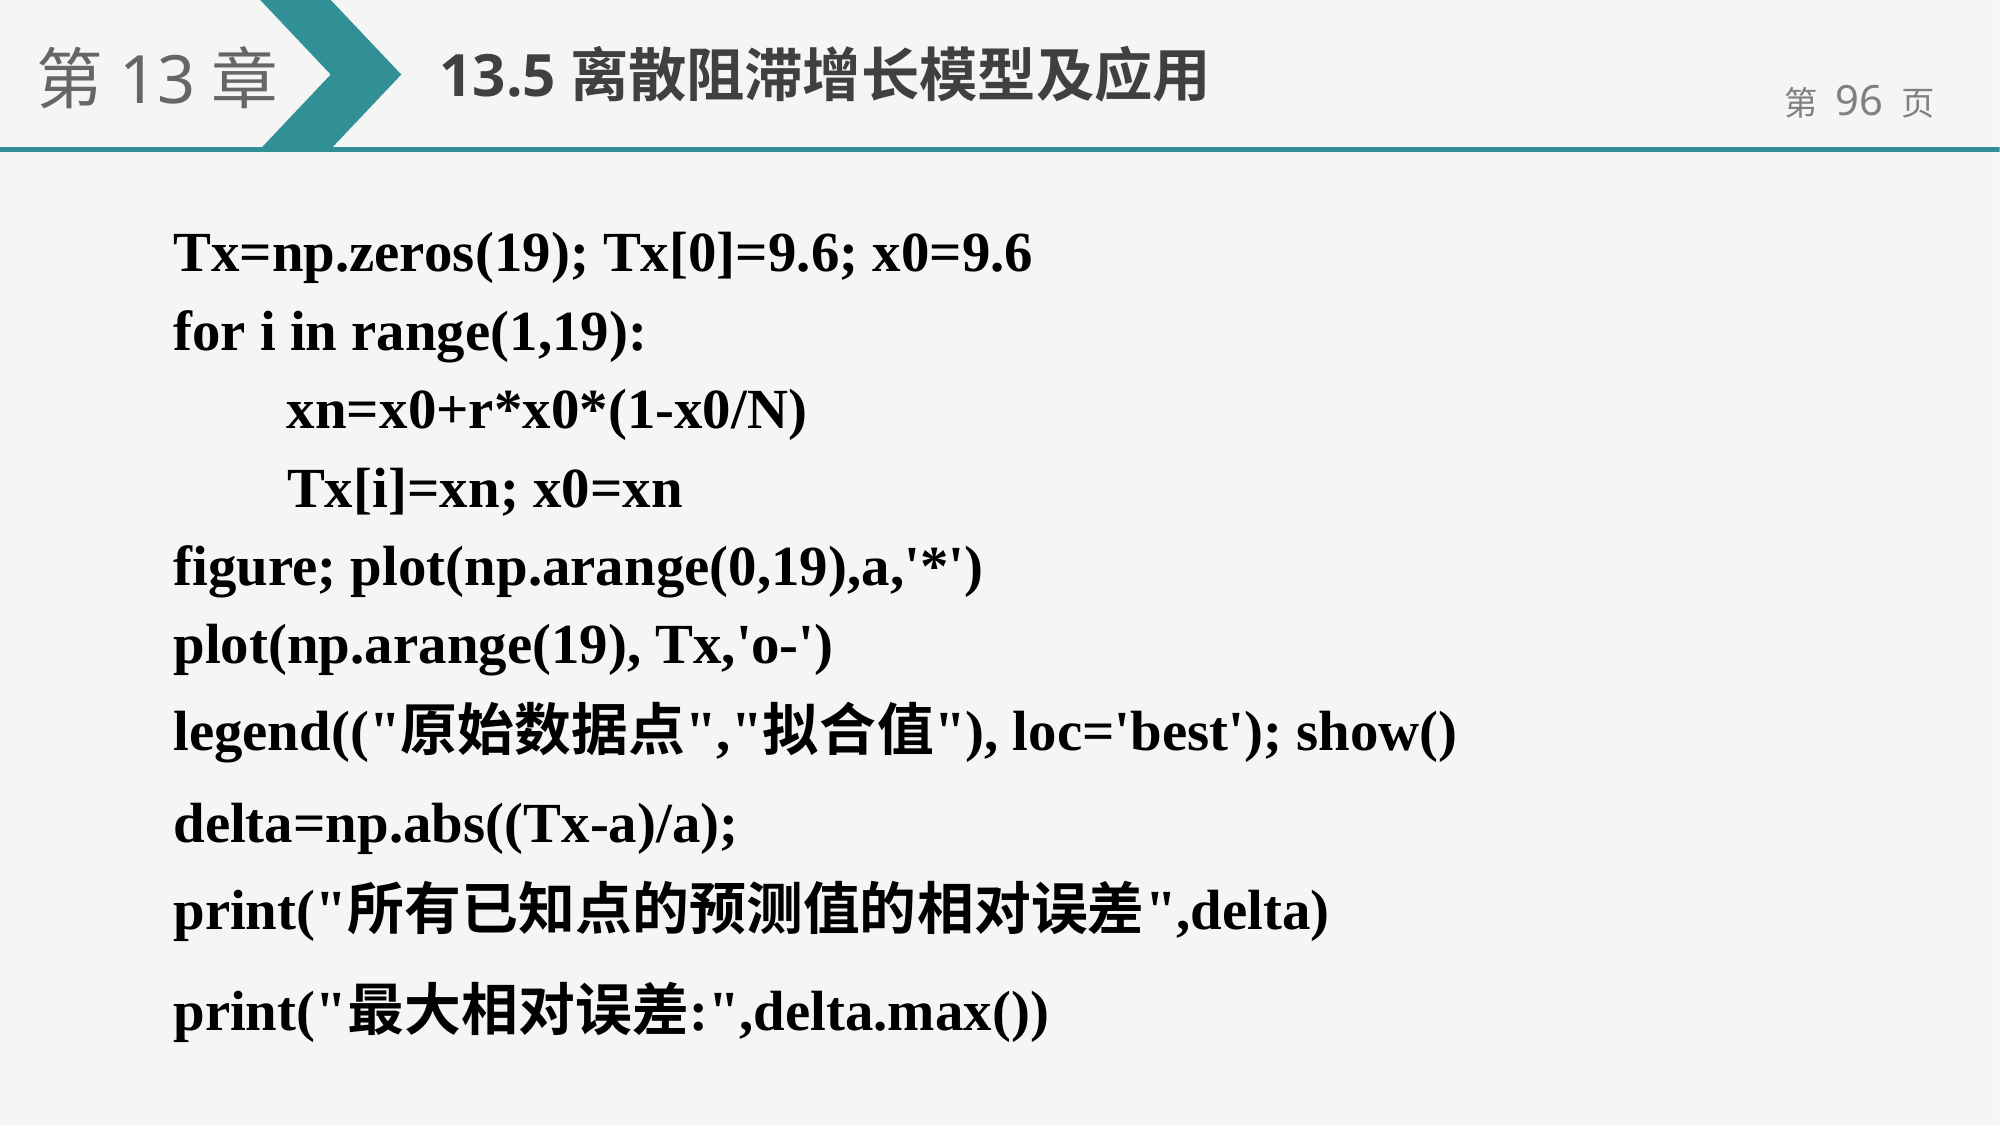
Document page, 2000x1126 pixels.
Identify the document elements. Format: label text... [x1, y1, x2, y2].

text_box 第13章 [21, 29, 294, 125]
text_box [59, 218, 1907, 1101]
text_box 13.5离散阻滞增长模型及应用 [424, 31, 1366, 116]
text_box [258, 0, 403, 148]
